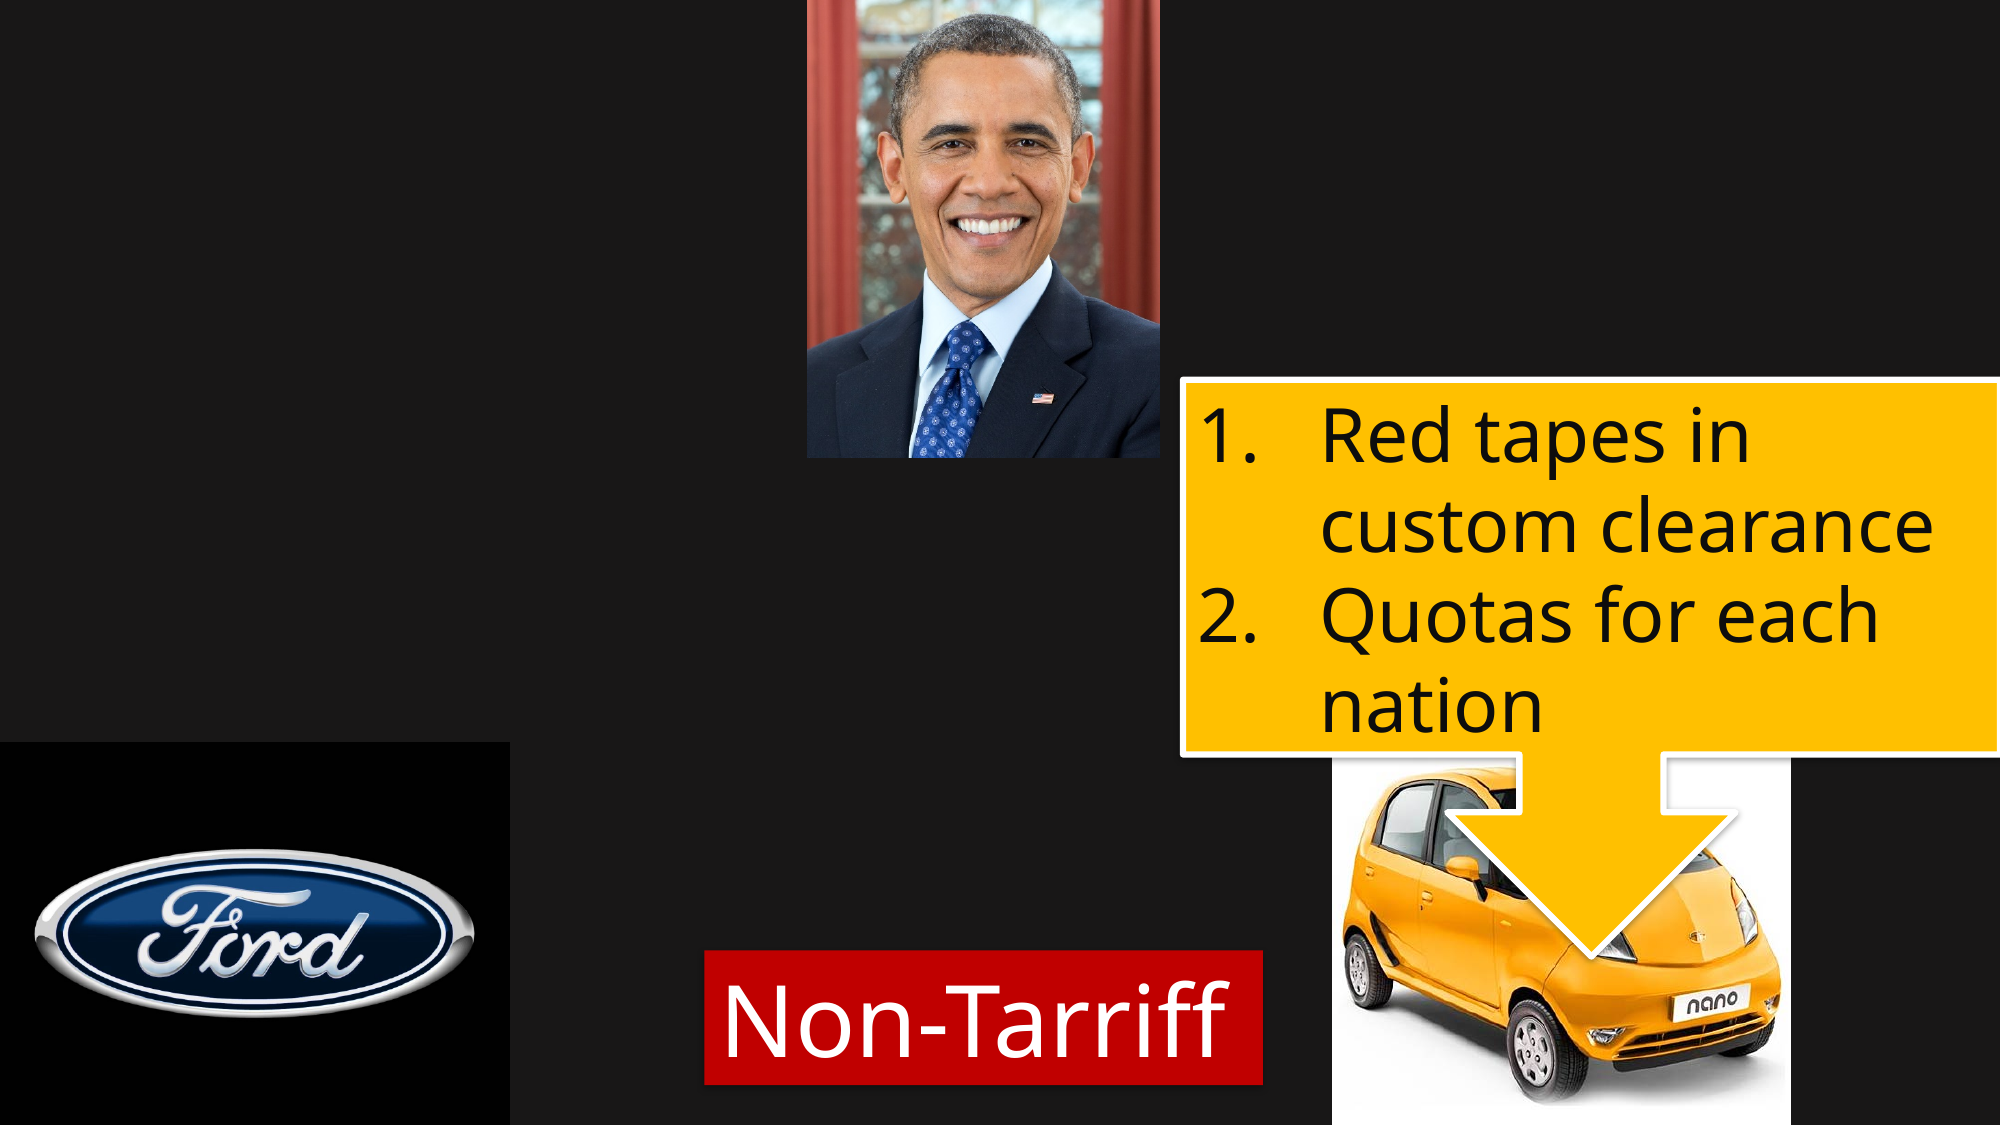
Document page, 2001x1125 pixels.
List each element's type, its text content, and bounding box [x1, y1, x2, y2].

text_box Non-Tarriff [704, 950, 1263, 1086]
picture [1332, 742, 1791, 1125]
text_box Red tapes in custom clearance Quotas for each nation [1179, 376, 2000, 758]
picture [807, 0, 1161, 459]
picture [0, 742, 511, 1125]
